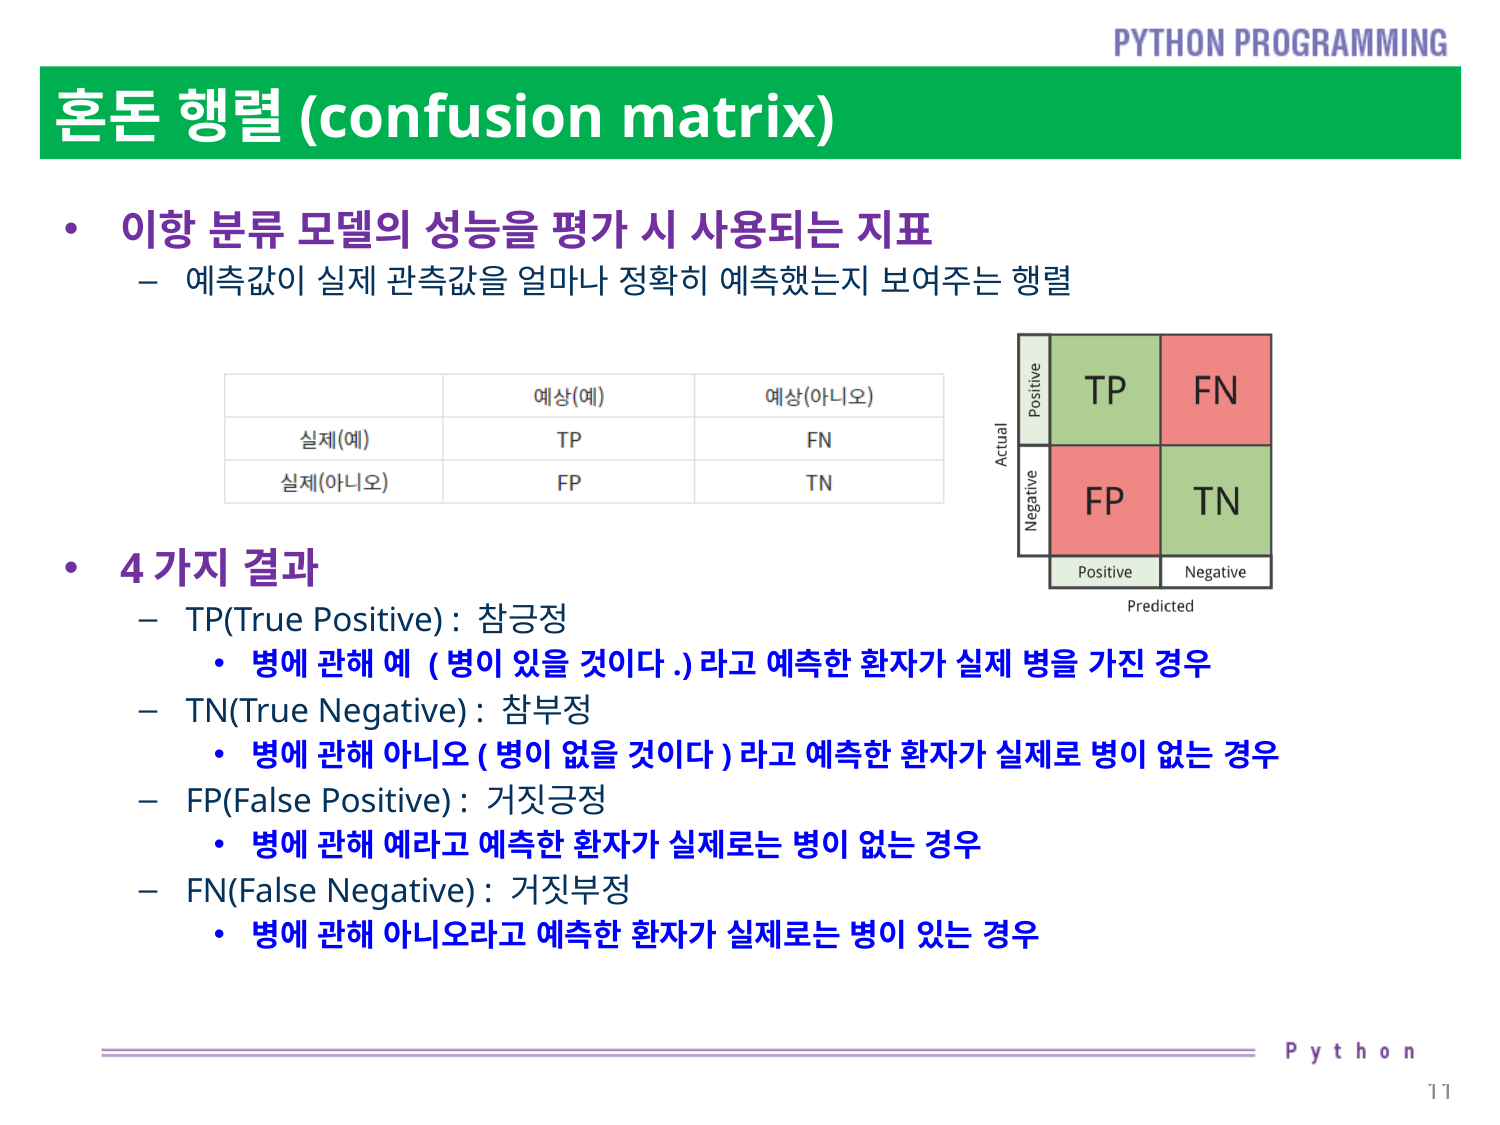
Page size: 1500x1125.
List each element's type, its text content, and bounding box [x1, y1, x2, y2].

picture [18, 1020, 1483, 1084]
picture [1106, 13, 1462, 66]
list 이항 분류 모델의 성능을 평가 시 사용되는 지표 예측값이 실제 관측값을 얼마나 정확히 예측했는지 보여주는 행렬 4가지 결과 TP(True Positive) : 참긍정 병에 관해 예 (병이 있을 것이다.)라고 예측한 환자가 실제 병을 가진 경우 TN(True Negative) : 참부정 병에 관해 아니오(병이 없을 것이다)라고 예측한 환자가 실제로 병이 없는 경우 FP(False Positive) : 거짓긍정 병에 관해 예라고 예측한 환자가 실제로는 병이 없는 경우 FN(False Negative) : 거짓부정 병에 관해 아니오라고 예측한 환자가 실제로는 병이 있는 경우 [48, 195, 1461, 1041]
slide_number 11 [1119, 1071, 1470, 1112]
title 혼돈 행렬(confusion matrix) [39, 76, 1444, 152]
picture [219, 371, 952, 509]
picture [991, 328, 1277, 619]
